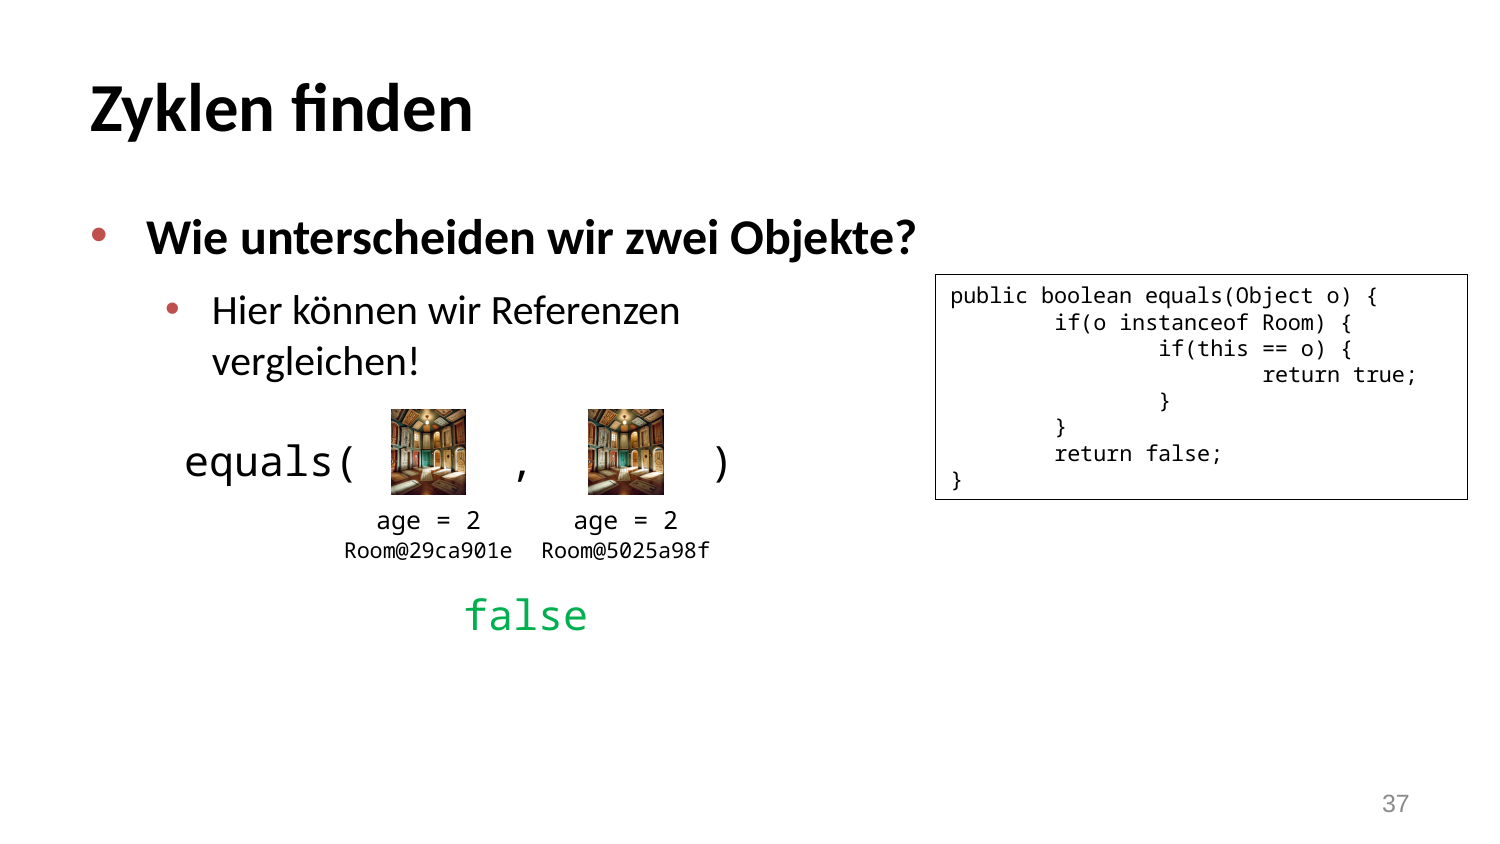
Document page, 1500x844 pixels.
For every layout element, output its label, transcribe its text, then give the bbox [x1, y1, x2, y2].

text_box equals( , ) [169, 426, 749, 542]
picture [390, 408, 467, 495]
title Zyklen finden [75, 33, 1425, 175]
text_box public boolean equals(Object o) { if(o instanceof Room) { if(this == o) { return true; } } return false; } [935, 274, 1468, 500]
picture [588, 408, 664, 495]
text_box Room@29ca901e [329, 542, 526, 571]
text_box false [448, 581, 603, 646]
text_box Room@5025a98f [526, 542, 726, 571]
slide_number 37 [1074, 782, 1425, 827]
list Wie unterscheiden wir zwei Objekte? Hier können wir Referenzen vergleichen! [75, 196, 1447, 591]
